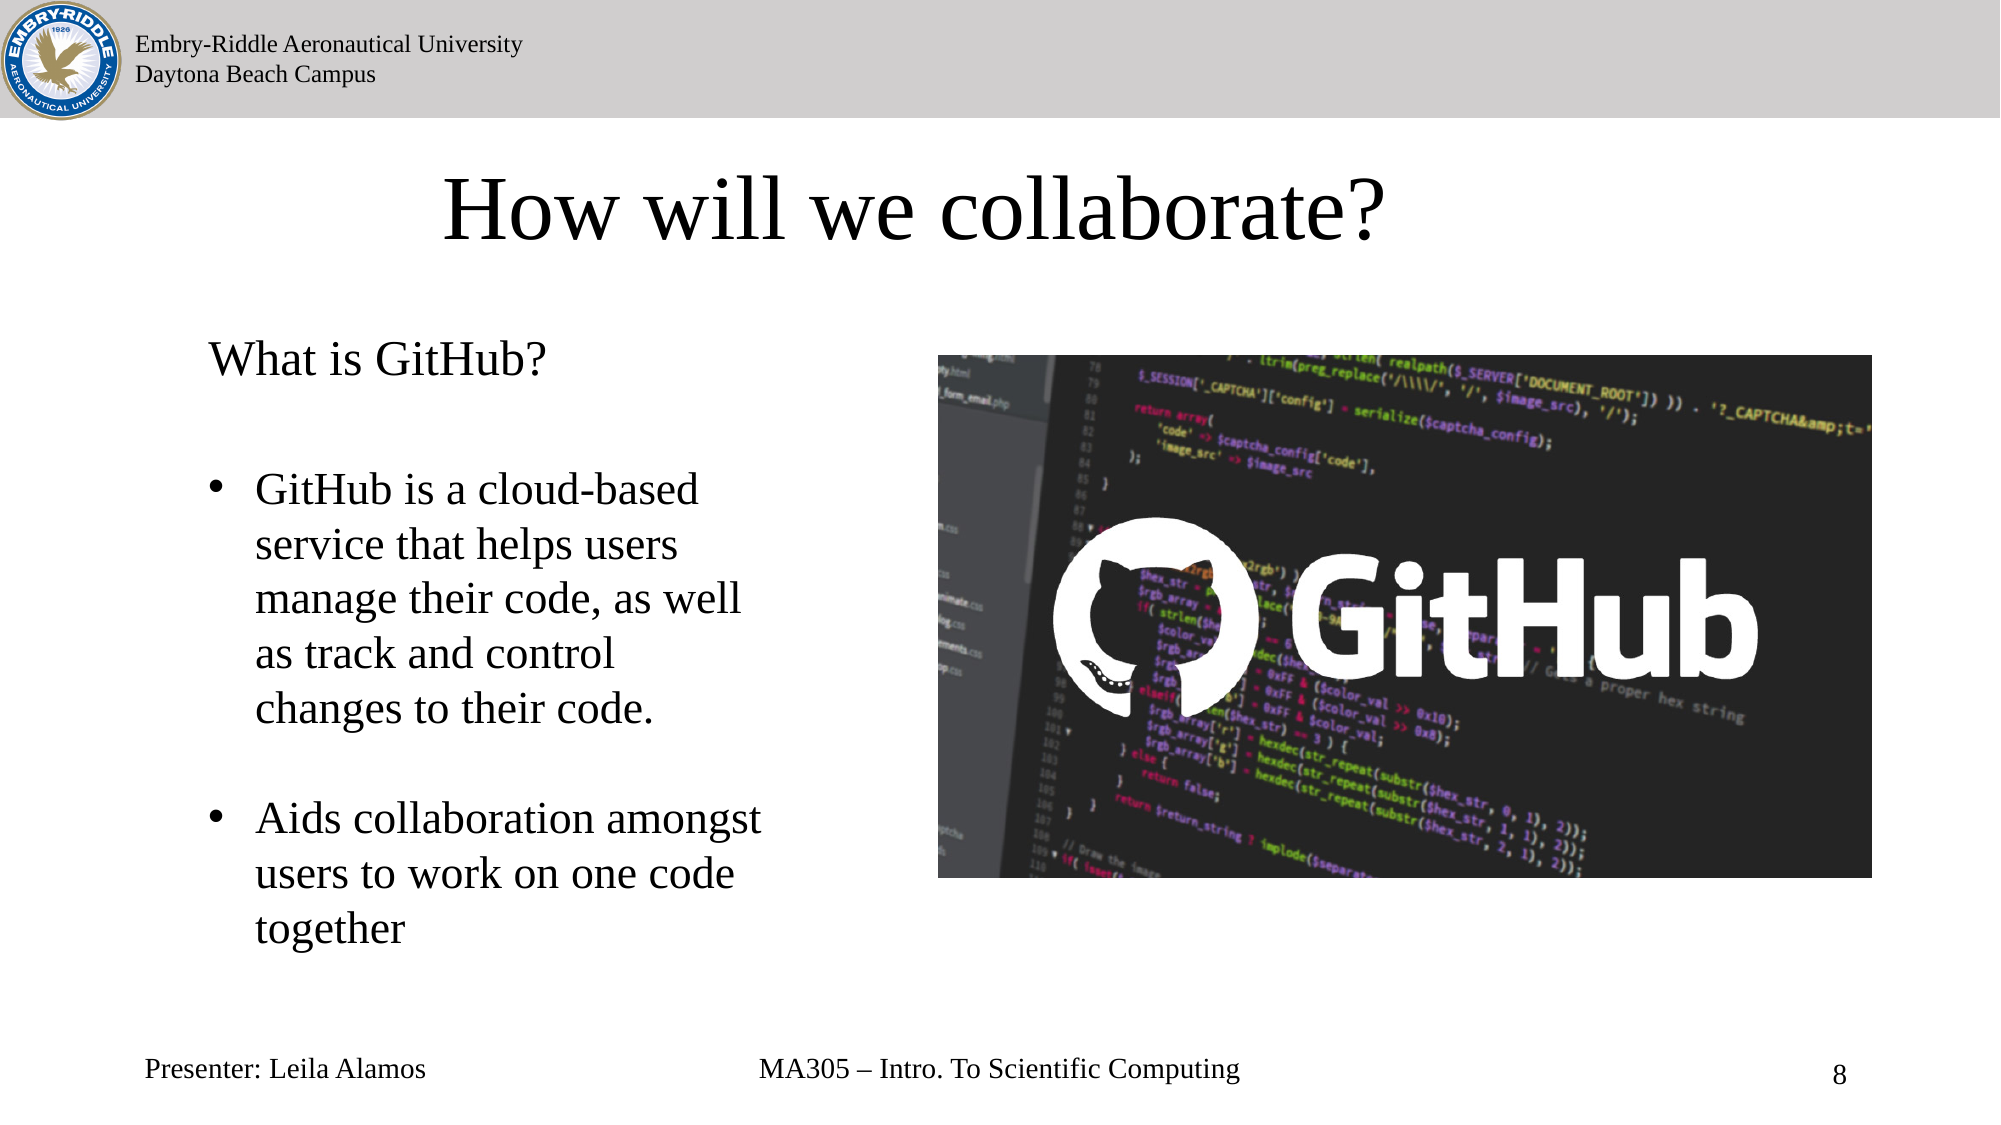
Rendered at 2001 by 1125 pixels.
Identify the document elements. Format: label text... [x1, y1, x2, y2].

text_box Embry-Riddle Aeronautical University Daytona Beach Campus [122, 20, 571, 96]
picture [938, 355, 1872, 878]
slide_number 8 [1412, 1042, 1863, 1103]
text_box [122, 0, 2000, 118]
text_box MA305 – Intro. To Scientific Computing [740, 1042, 1260, 1093]
text_box What is GitHub? [193, 318, 644, 394]
text_box GitHub is a cloud-based service that helps users manage their code, as well as track and control changes to their code. Aids collaboration amongst users to work on one code together [193, 450, 779, 961]
picture [0, 0, 122, 122]
text_box How will we collaborate? [396, 139, 1435, 265]
text_box Presenter: Leila Alamos [129, 1042, 580, 1093]
